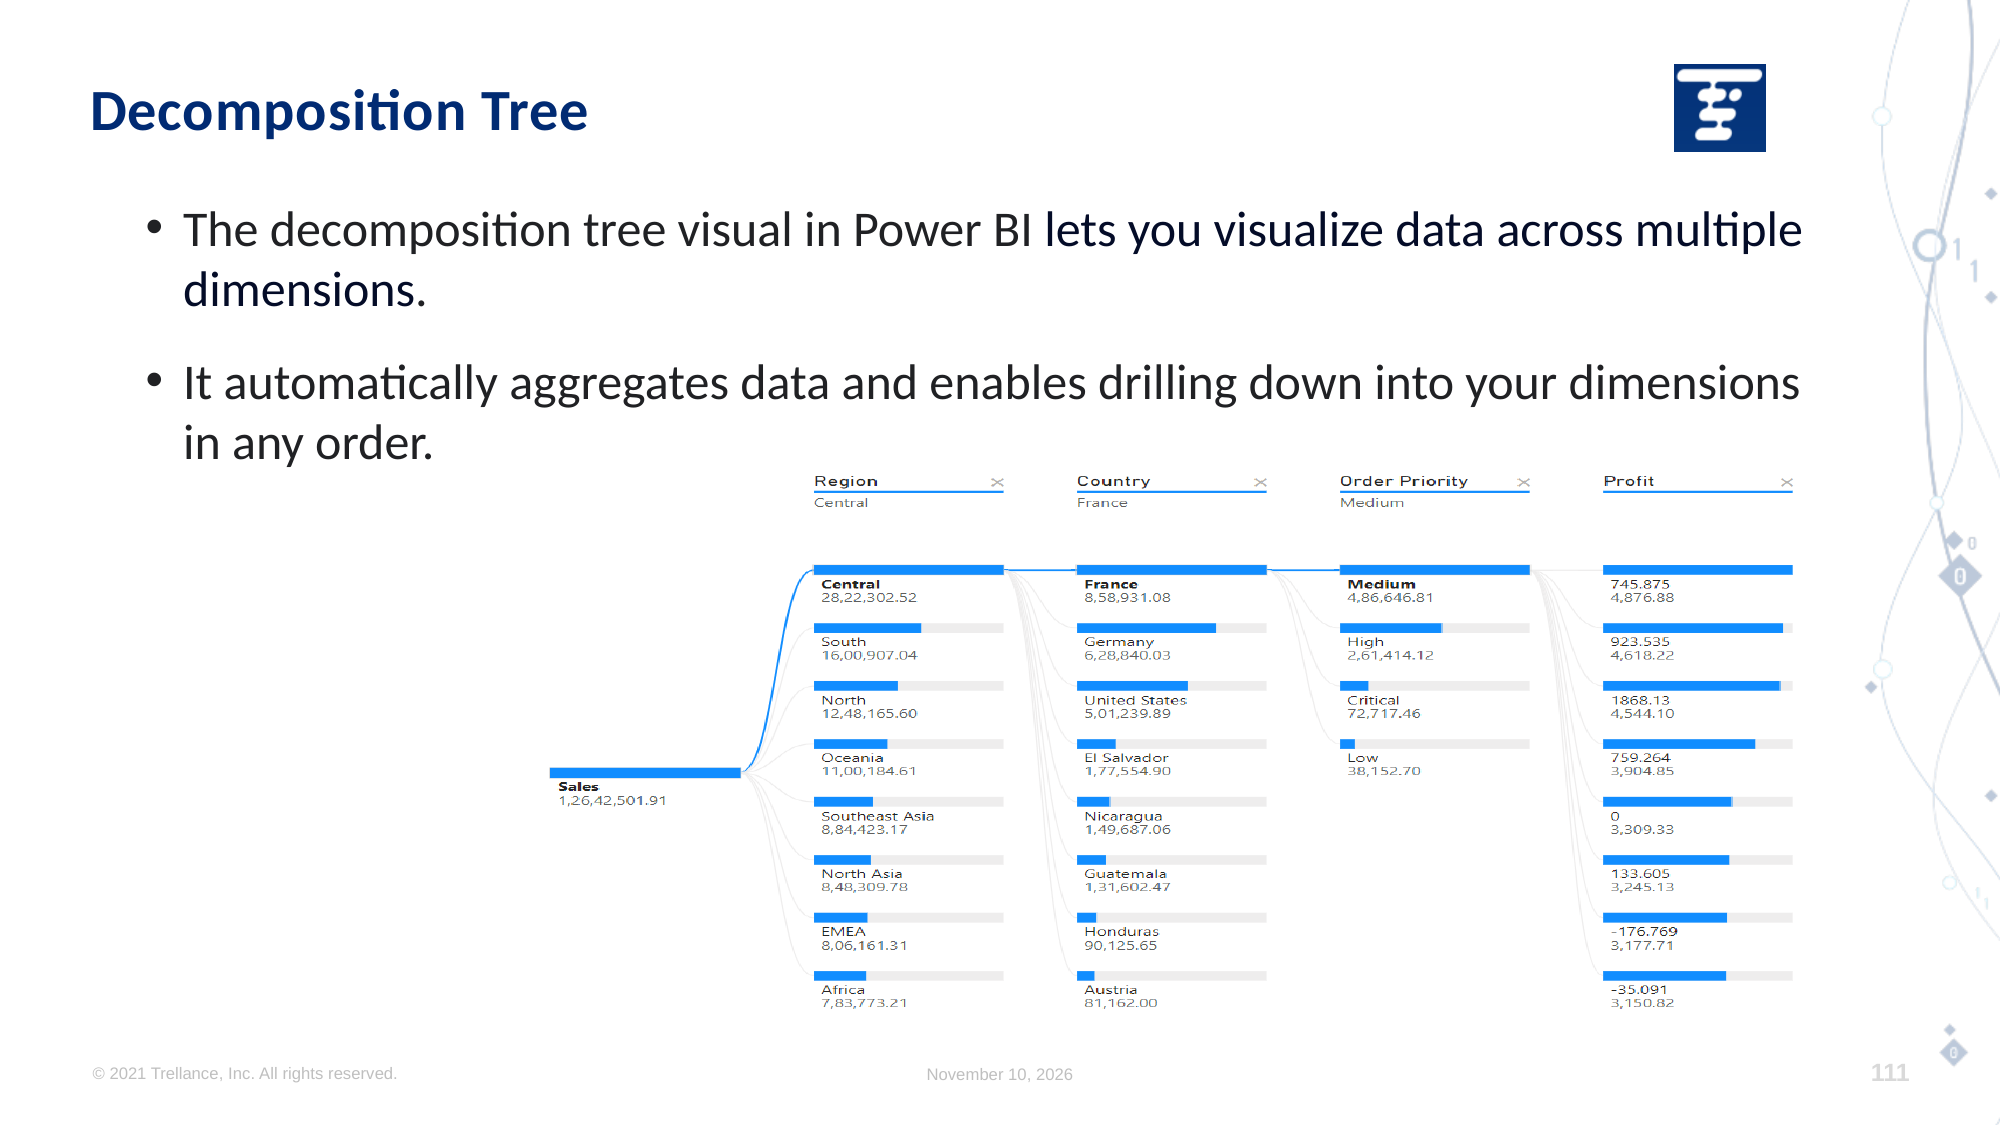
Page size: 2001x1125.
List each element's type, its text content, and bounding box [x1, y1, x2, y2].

footer © 2021 Trellance, Inc. All rights reserved. [77, 1042, 753, 1103]
title Decomposition Tree [90, 80, 793, 158]
picture [1674, 64, 1766, 152]
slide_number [781, 1044, 1219, 1105]
slide_number 111 [1843, 1049, 1925, 1103]
picture [524, 473, 1815, 1018]
list The decomposition tree visual in Power BI lets you visualize data across multiple dimensions. It automatically aggregates data and enables drilling down into your dimensions in any order. [145, 196, 1844, 1017]
